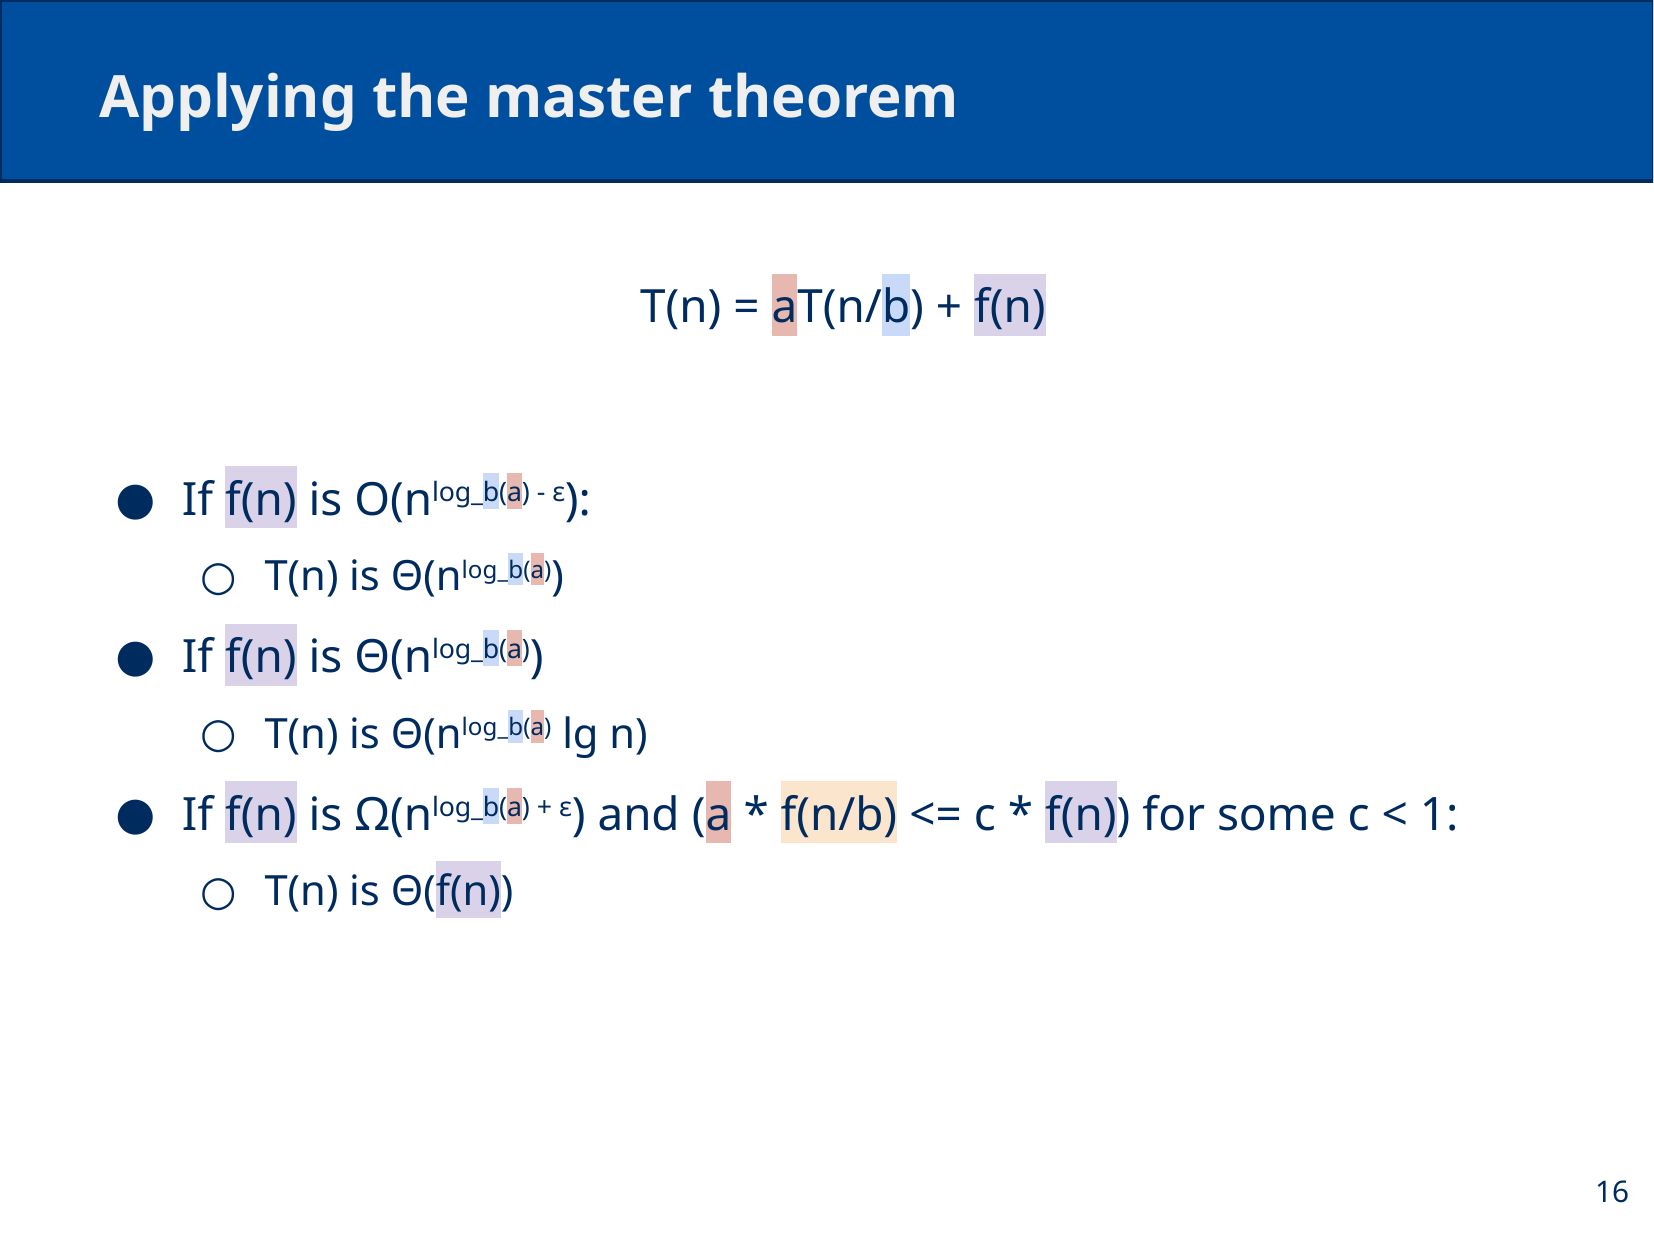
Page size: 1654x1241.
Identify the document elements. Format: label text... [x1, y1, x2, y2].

slide_number 16 [1546, 1145, 1647, 1241]
title Applying the master theorem [82, 36, 1571, 146]
list T(n) = aT(n/b) + f(n) If f(n) is O(nlog_b(a) - ε): T(n) is Θ(nlog_b(a)) If f(n) is Θ(nlog_b(a)) T(n) is Θ(nlog_b(a) lg n) If f(n) is Ω(nlog_b(a) + ε) and (a * f(n/b) <= c * f(n)) for some c < 1: T(n) is Θ(f(n)) [82, 232, 1604, 1188]
